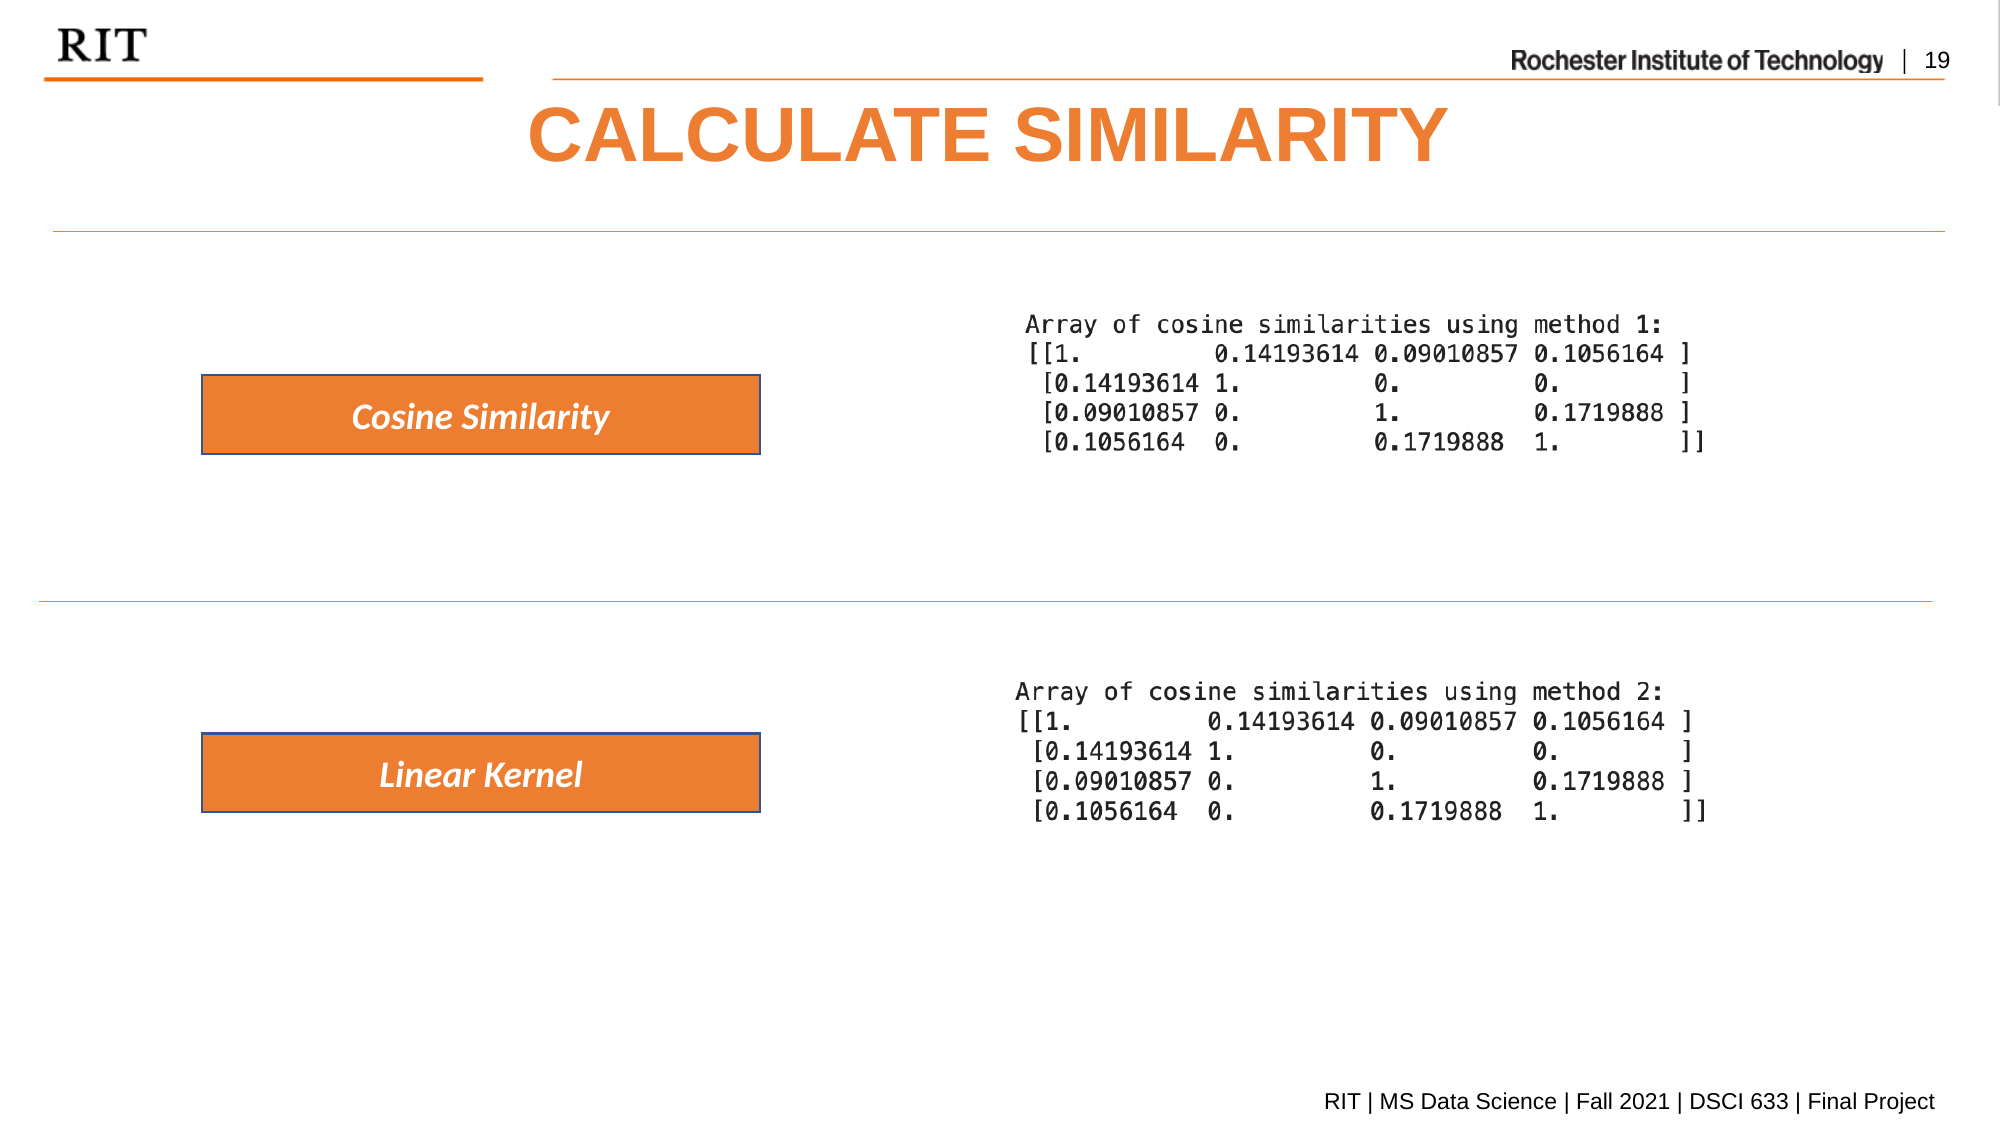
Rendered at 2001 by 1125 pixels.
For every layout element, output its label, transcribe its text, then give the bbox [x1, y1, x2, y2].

text_box Cosine Similarity [201, 374, 761, 455]
picture [0, 0, 2000, 106]
picture [999, 675, 1897, 853]
text_box Linear Kernel [201, 732, 761, 813]
title CALCULATE SIMILARITY [136, 106, 1862, 192]
text_box RIT | MS Data Science | Fall 2021 | DSCI 633 | Final Project [19, 1079, 1951, 1125]
picture [999, 308, 1897, 483]
